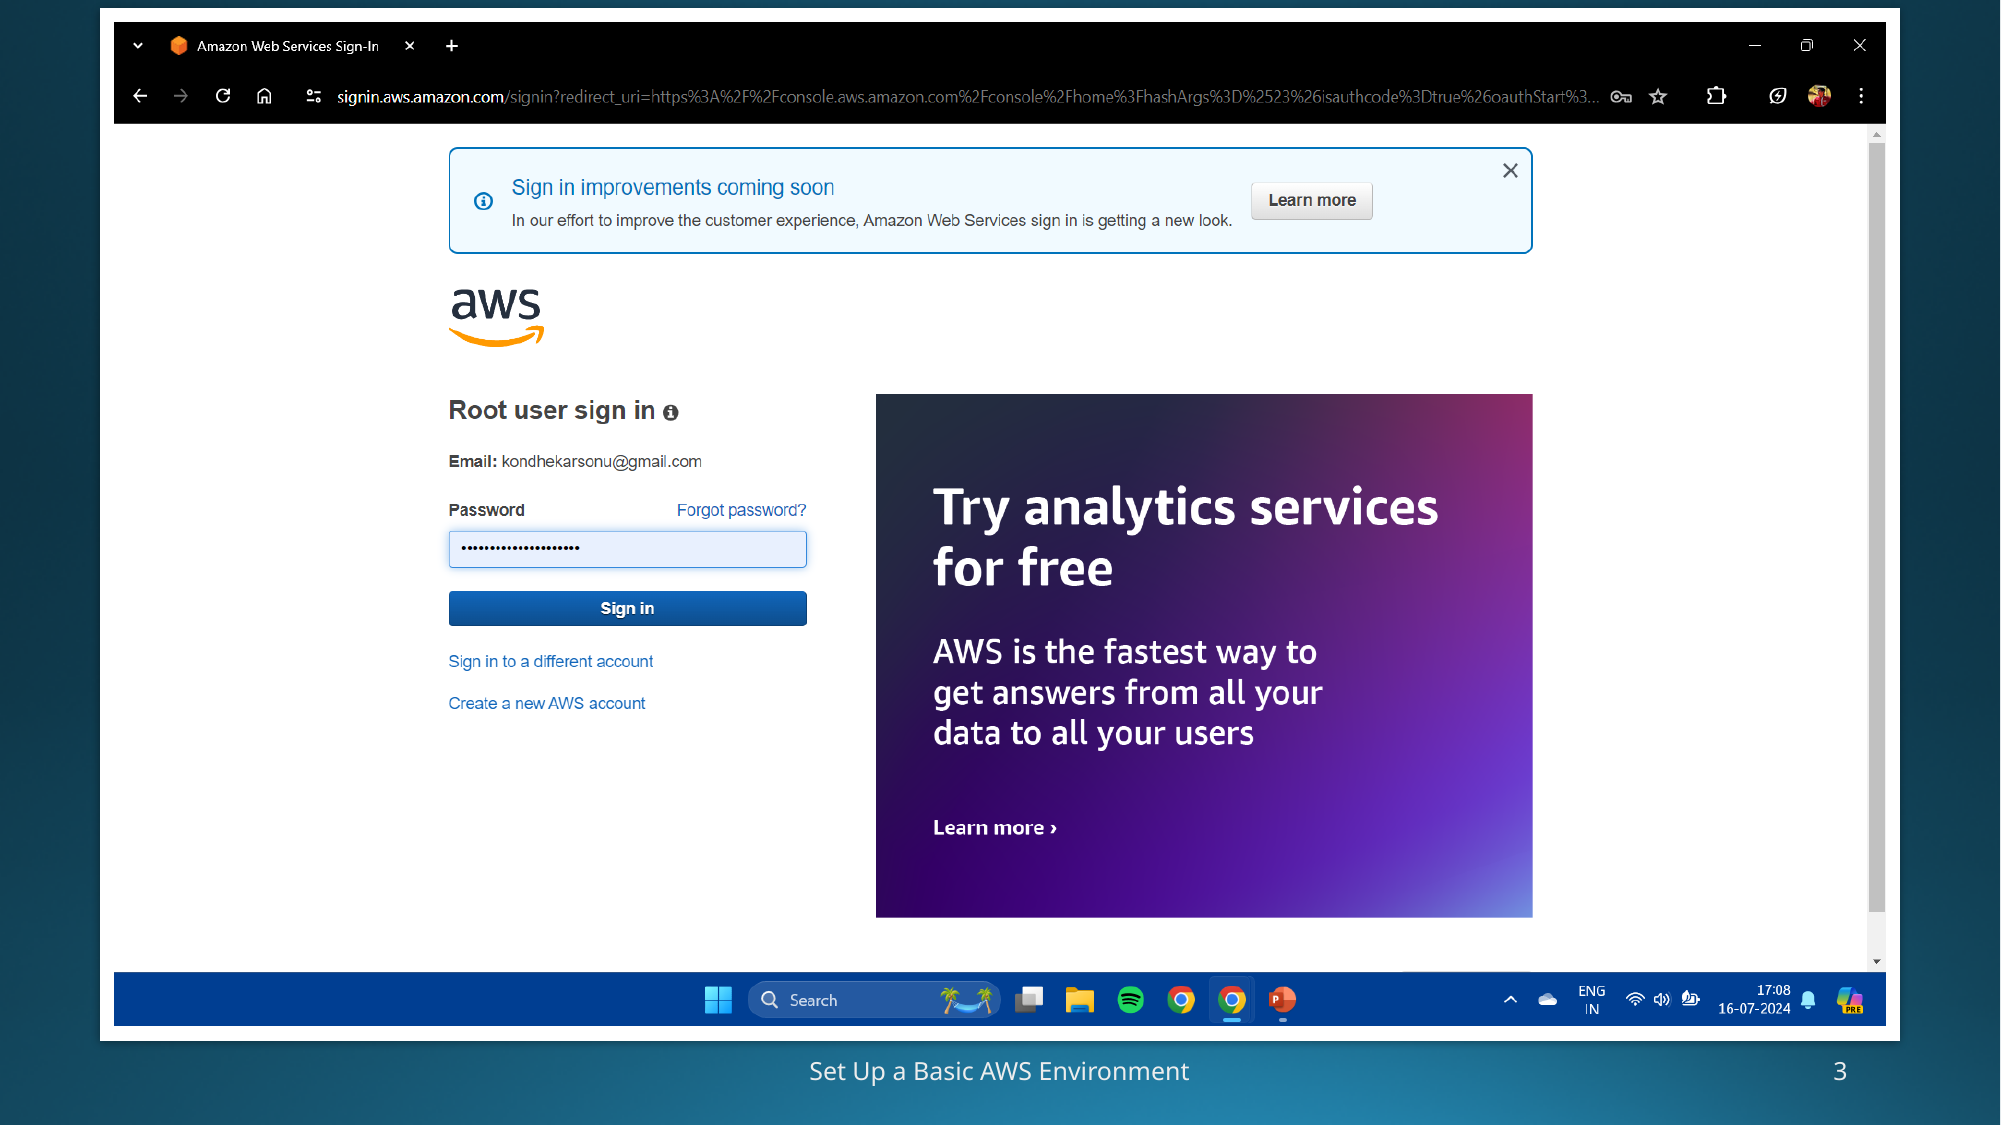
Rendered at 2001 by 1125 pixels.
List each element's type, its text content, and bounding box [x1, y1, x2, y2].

picture [0, 0, 2001, 1125]
footer Set Up a Basic AWS Environment [662, 1049, 1338, 1103]
slide_number 3 [1412, 1049, 1863, 1103]
